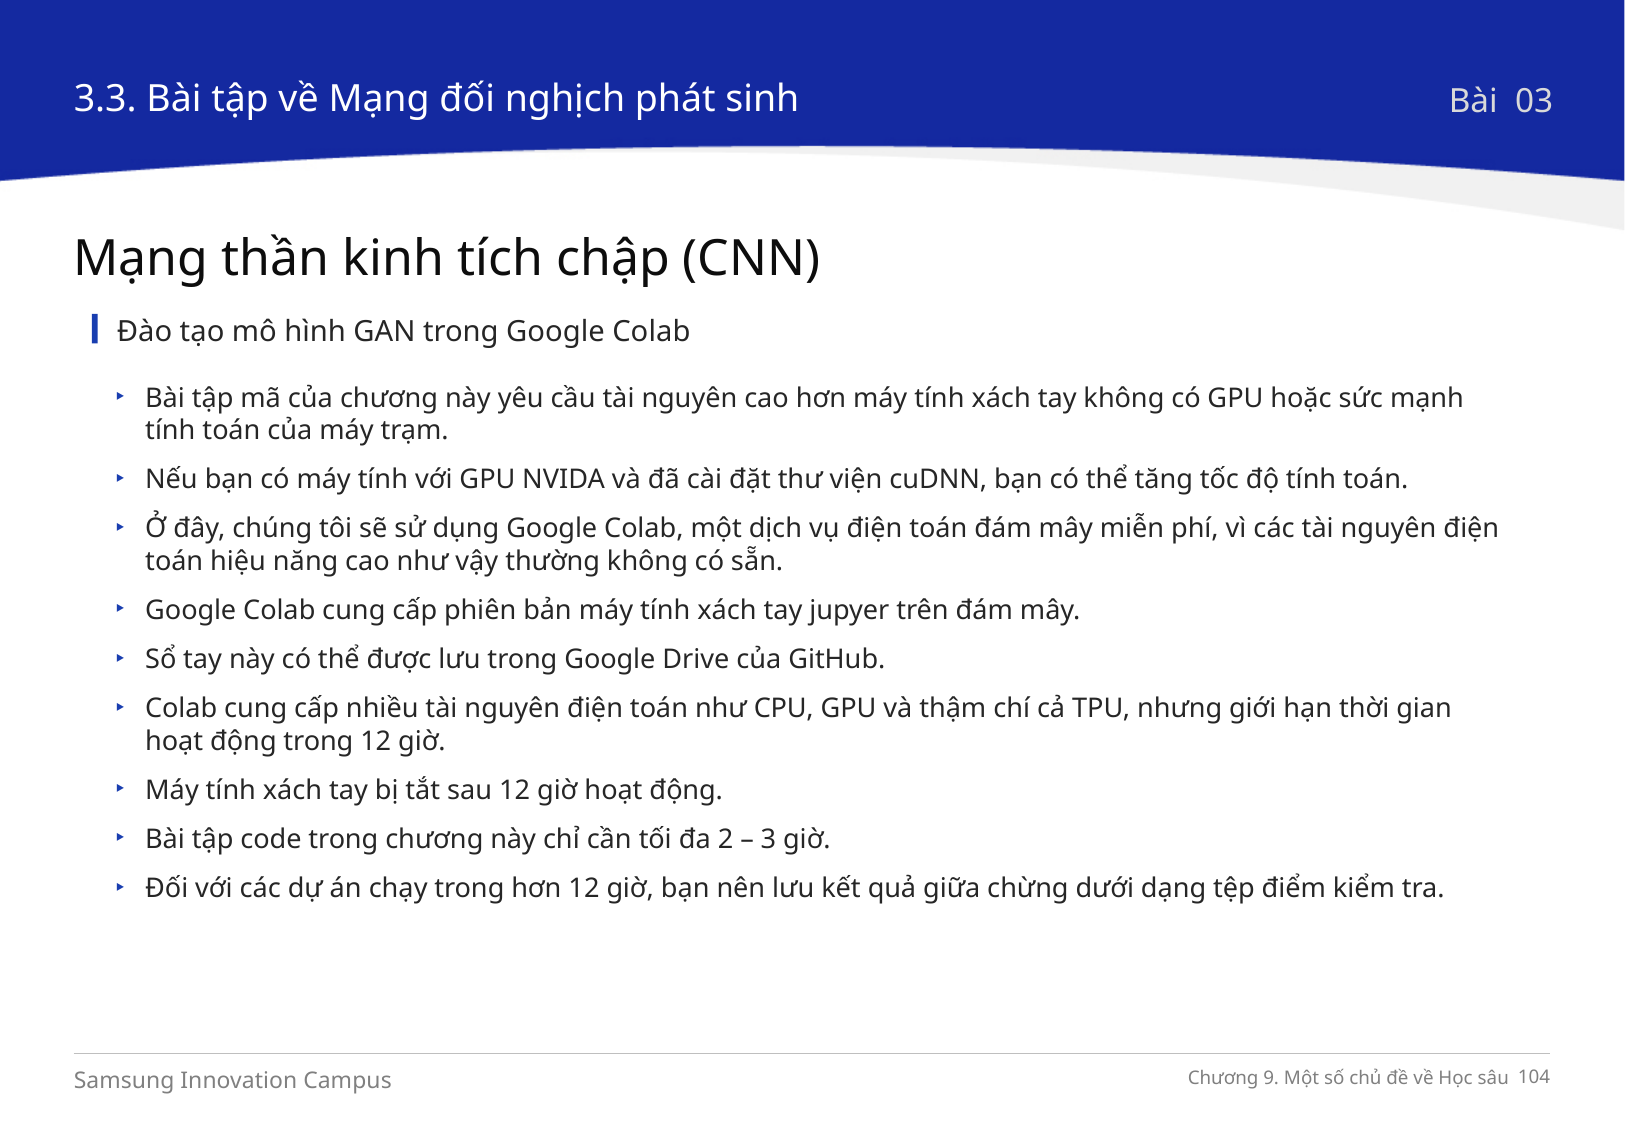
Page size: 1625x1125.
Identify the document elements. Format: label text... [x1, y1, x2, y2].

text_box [91, 311, 1533, 348]
picture [0, 0, 1625, 1125]
text_box Mạng thần kinh tích chập (CNN) [73, 224, 1552, 287]
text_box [73, 73, 1554, 120]
text_box Bài tập mã của chương này yêu cầu tài nguyên cao hơn máy tính xách tay không có GPU hoặc sức mạnh tính toán của máy trạm. Nếu bạn có máy tính với GPU NVIDA và đã cài đặt thư viện cuDNN, bạn có thể tăng tốc độ tính toán. Ở đây, chúng tôi sẽ sử dụng Google Colab, một dịch vụ điện toán đám mây miễn phí, vì các tài nguyên điện toán hiệu năng cao như vậy thường không có sẵn. Google Colab cung cấp phiên bản máy tính xách tay jupyer trên đám mây. Sổ tay này có thể được lưu trong Google Drive của GitHub. Colab cung cấp nhiều tài nguyên điện toán như CPU, GPU và thậm chí cả TPU, nhưng giới hạn thời gian hoạt động trong 12 giờ. Máy tính xách tay bị tắt sau 12 giờ hoạt động. Bài tập code trong chương này chỉ cần tối đa 2 – 3 giờ. Đối với các dự án chạy trong hơn 12 giờ, bạn nên lưu kết quả giữa chừng dưới dạng tệp điểm kiểm tra. [114, 367, 1532, 916]
